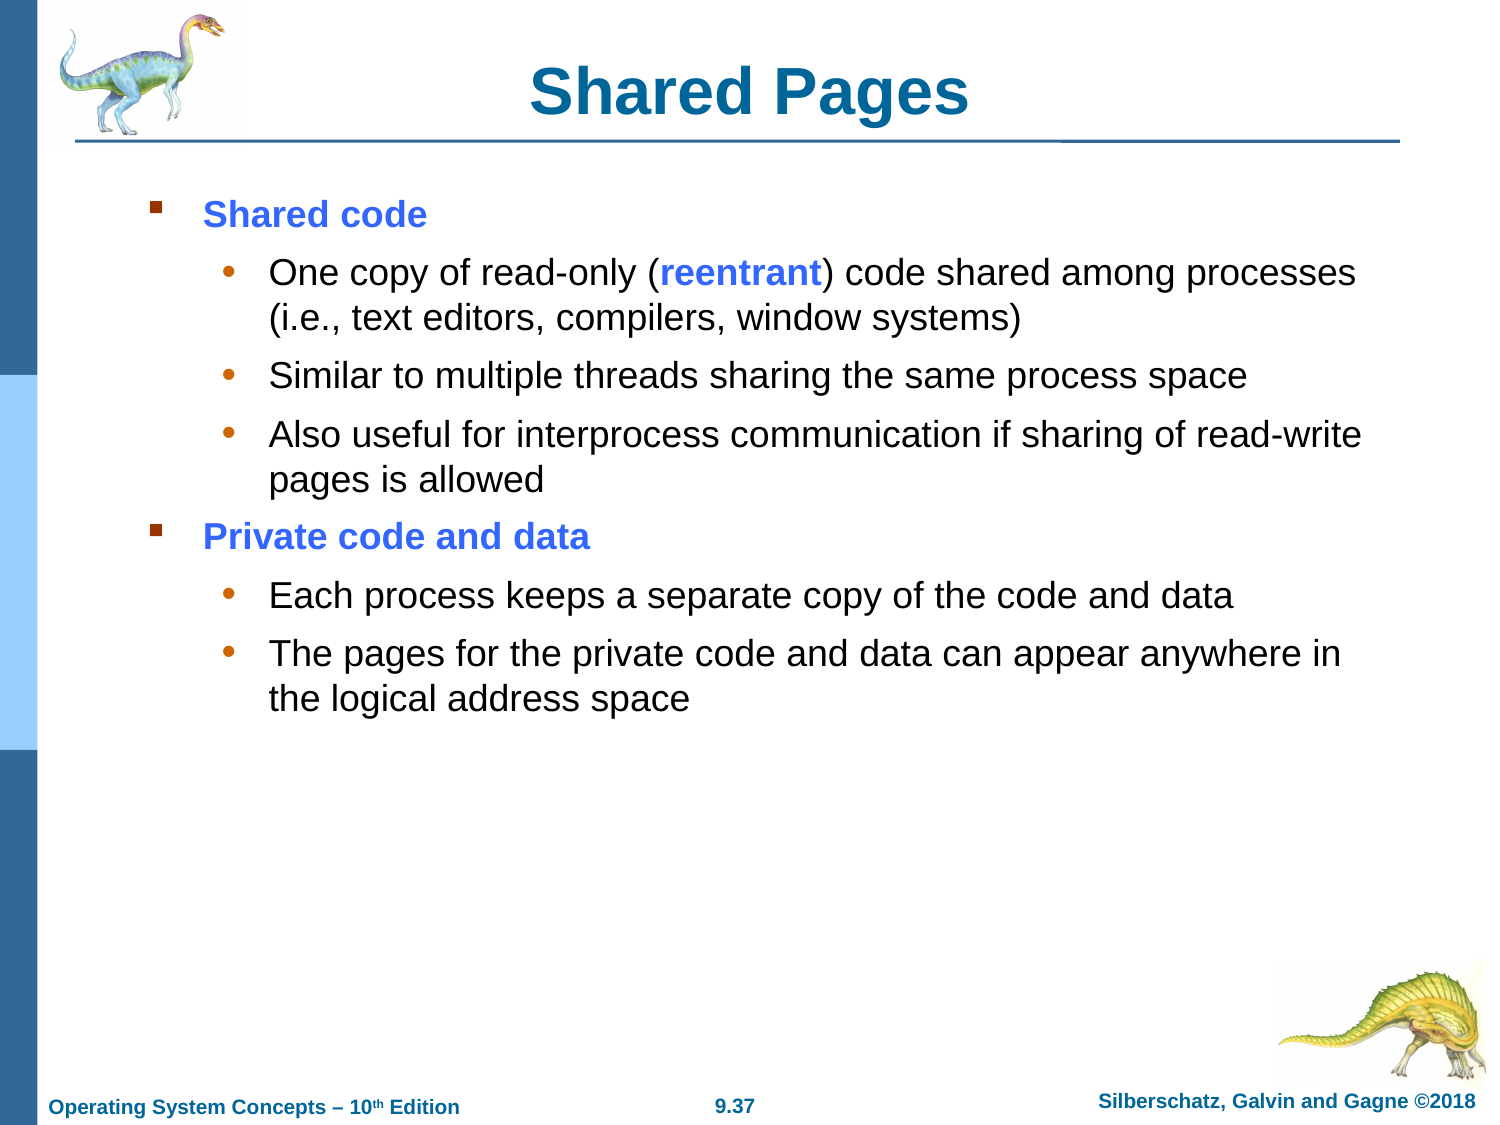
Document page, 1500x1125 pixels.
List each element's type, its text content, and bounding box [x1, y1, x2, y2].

picture [1275, 959, 1486, 1090]
picture [46, 0, 243, 149]
title Shared Pages [75, 40, 1425, 136]
list Shared code One copy of read-only (reentrant) code shared among processes (i.e., text editors, compilers, window systems) Similar to multiple threads sharing the same process space Also useful for interprocess communication if sharing of read-write pages is allowed Private code and data Each process keeps a separate copy of the code and data The pages for the private code and data can appear anywhere in the logical address space [131, 182, 1401, 919]
